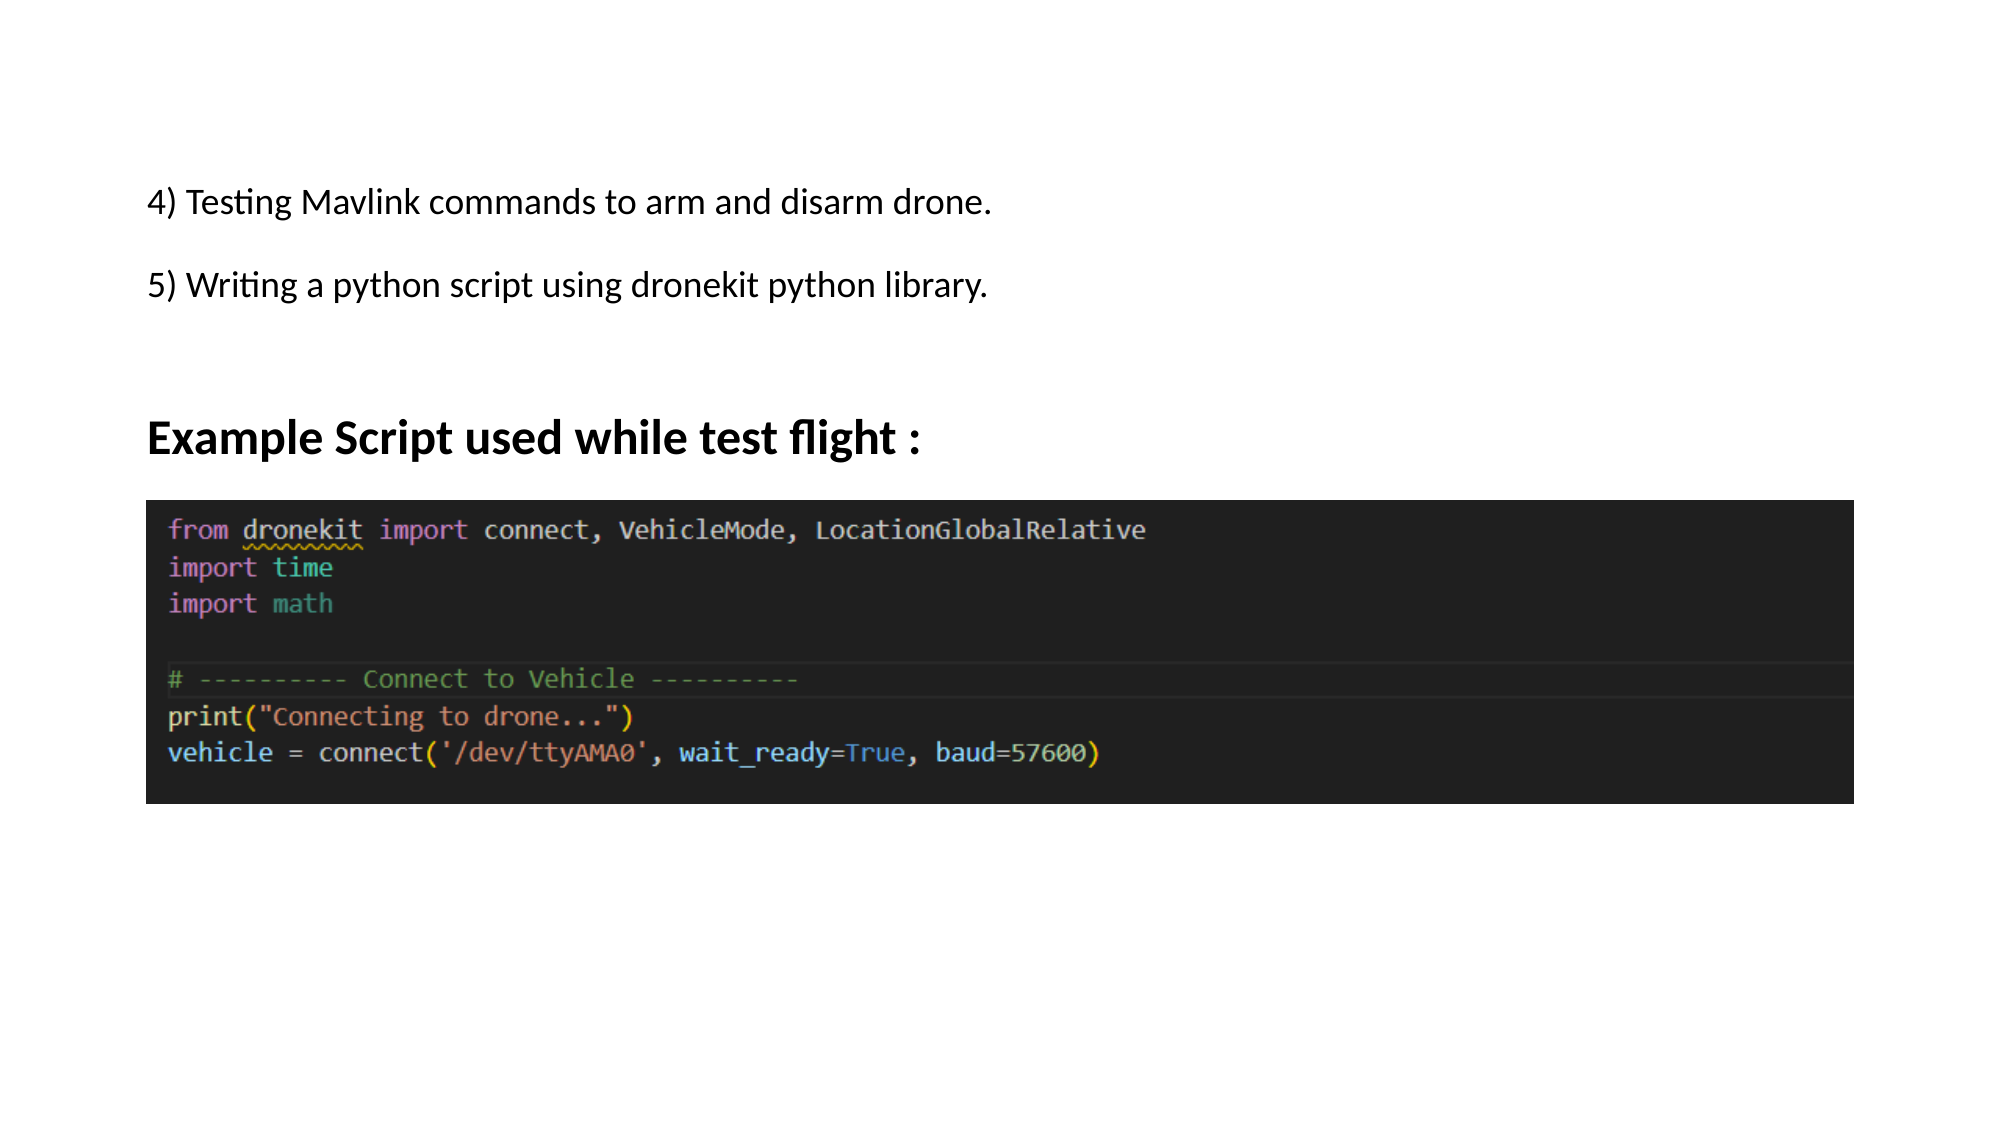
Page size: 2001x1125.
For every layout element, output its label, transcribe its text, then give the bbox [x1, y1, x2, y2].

text_box 4) Testing Mavlink commands to arm and disarm drone. [132, 169, 1292, 230]
text_box 5) Writing a python script using dronekit python library. [132, 252, 1134, 313]
picture [146, 500, 1854, 804]
text_box Example Script used while test flight : [132, 396, 946, 472]
